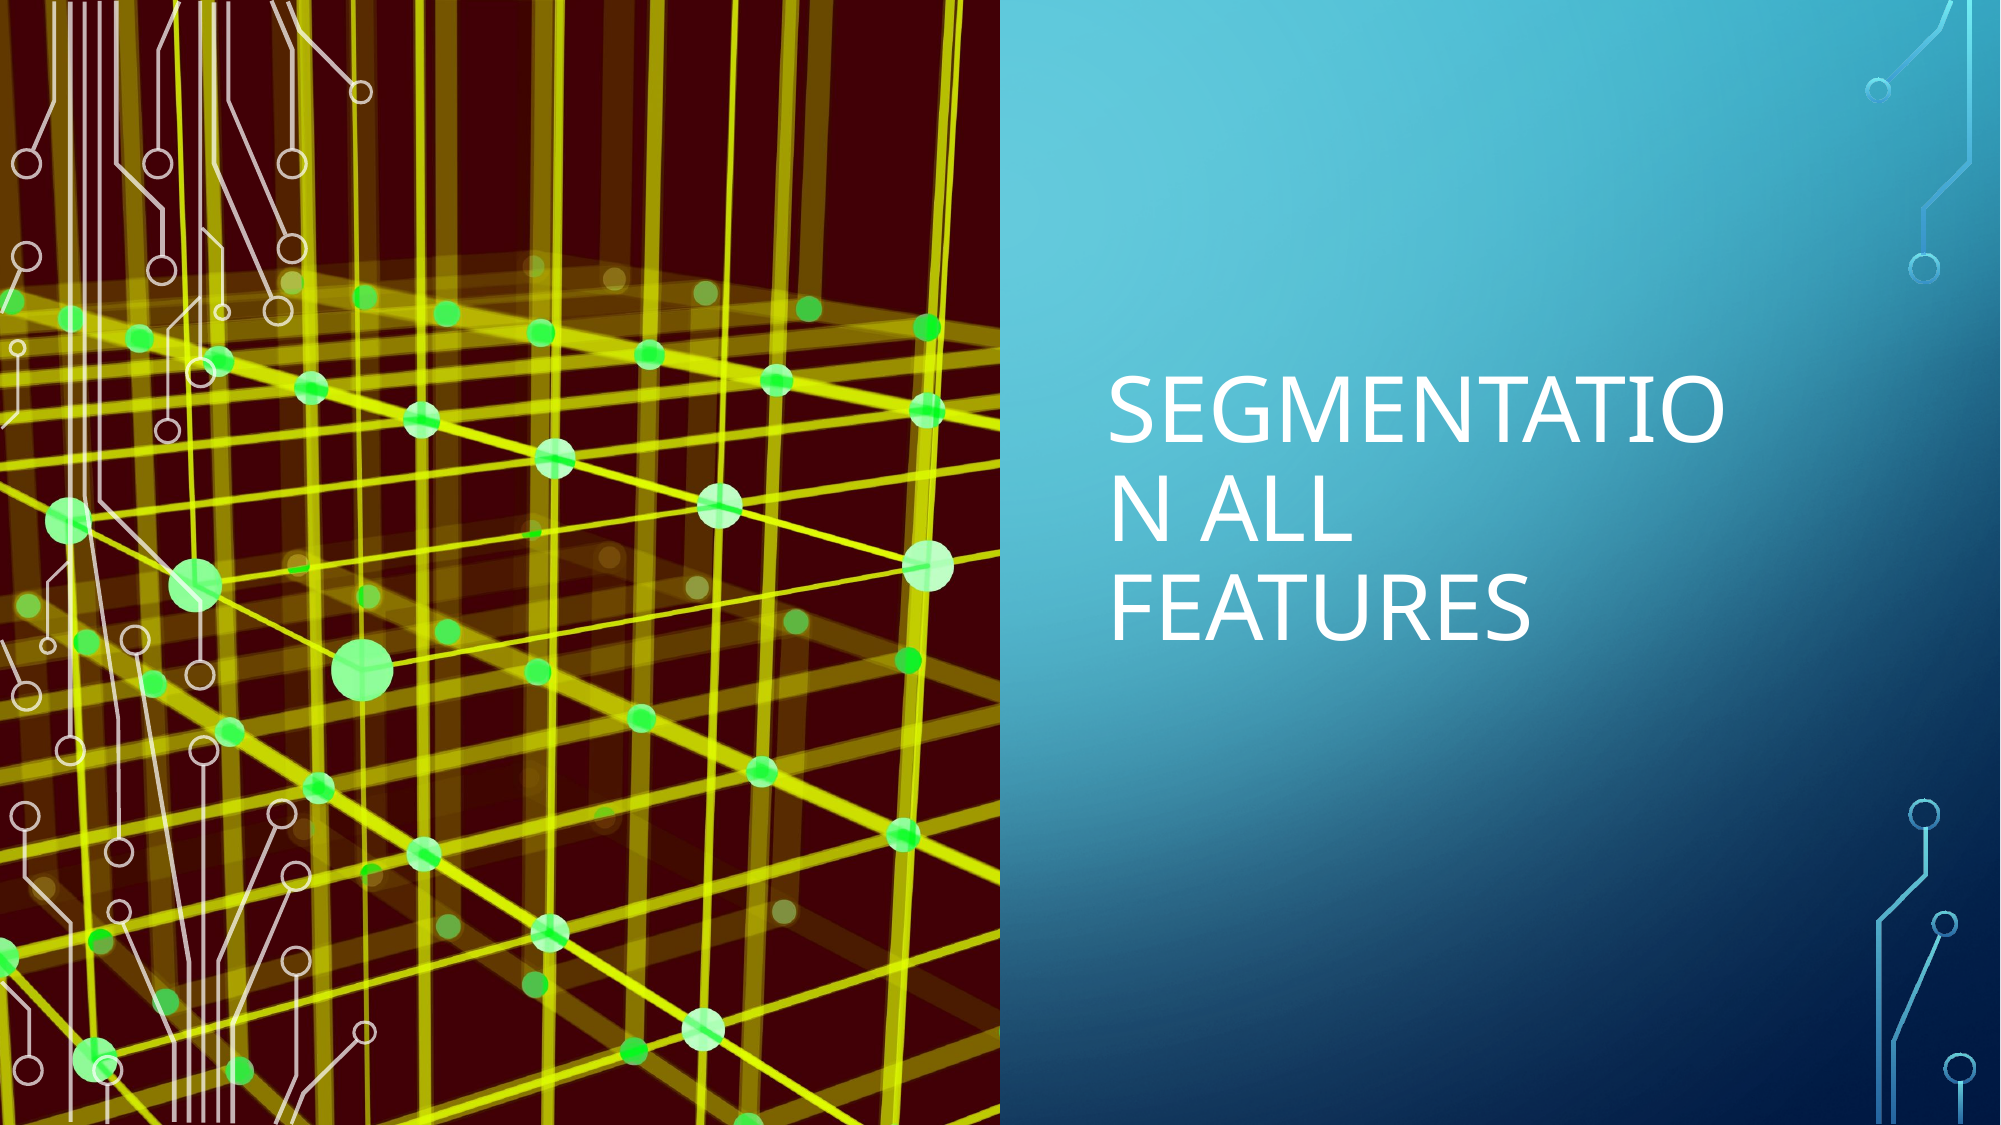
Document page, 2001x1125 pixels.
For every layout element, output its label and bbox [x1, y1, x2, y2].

text_box [1001, 0, 2000, 1125]
text_box [0, 0, 379, 1125]
text_box [1863, 0, 1976, 1124]
picture [379, 0, 1001, 1125]
